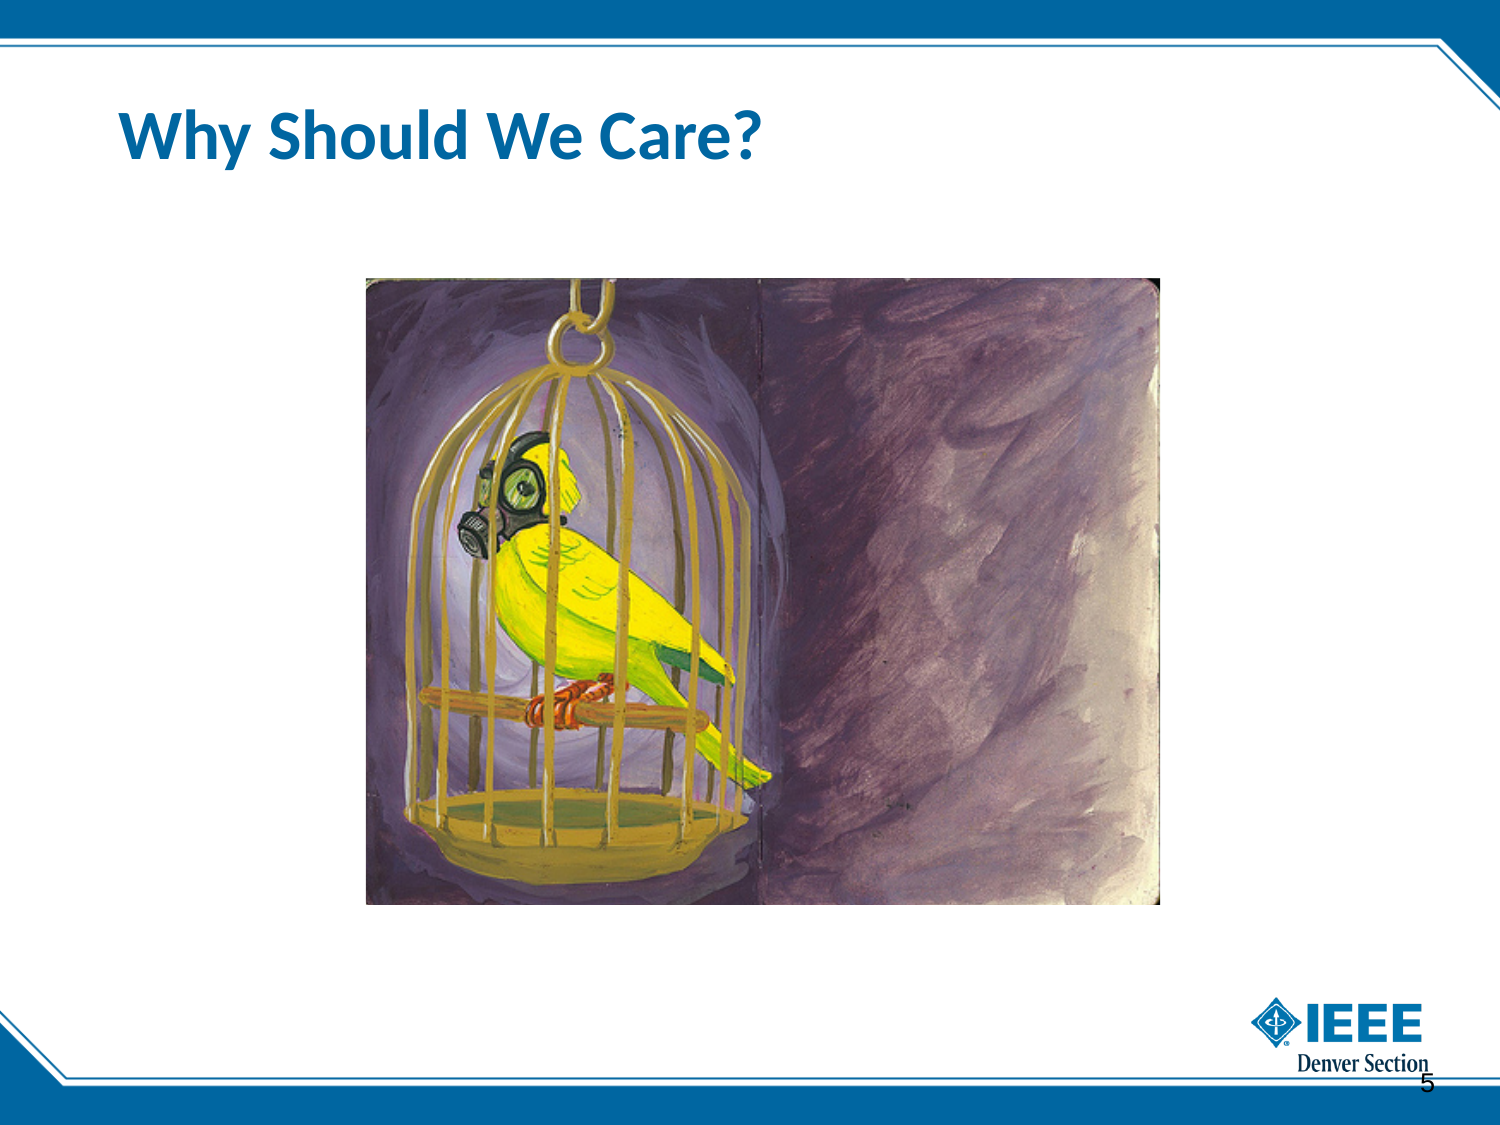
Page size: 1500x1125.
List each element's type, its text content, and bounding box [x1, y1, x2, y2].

picture [0, 975, 1500, 1125]
title Why Should We Care? [103, 91, 1397, 182]
picture [365, 277, 1161, 905]
picture [0, 0, 1500, 115]
text_box 5 [1403, 1038, 1494, 1125]
